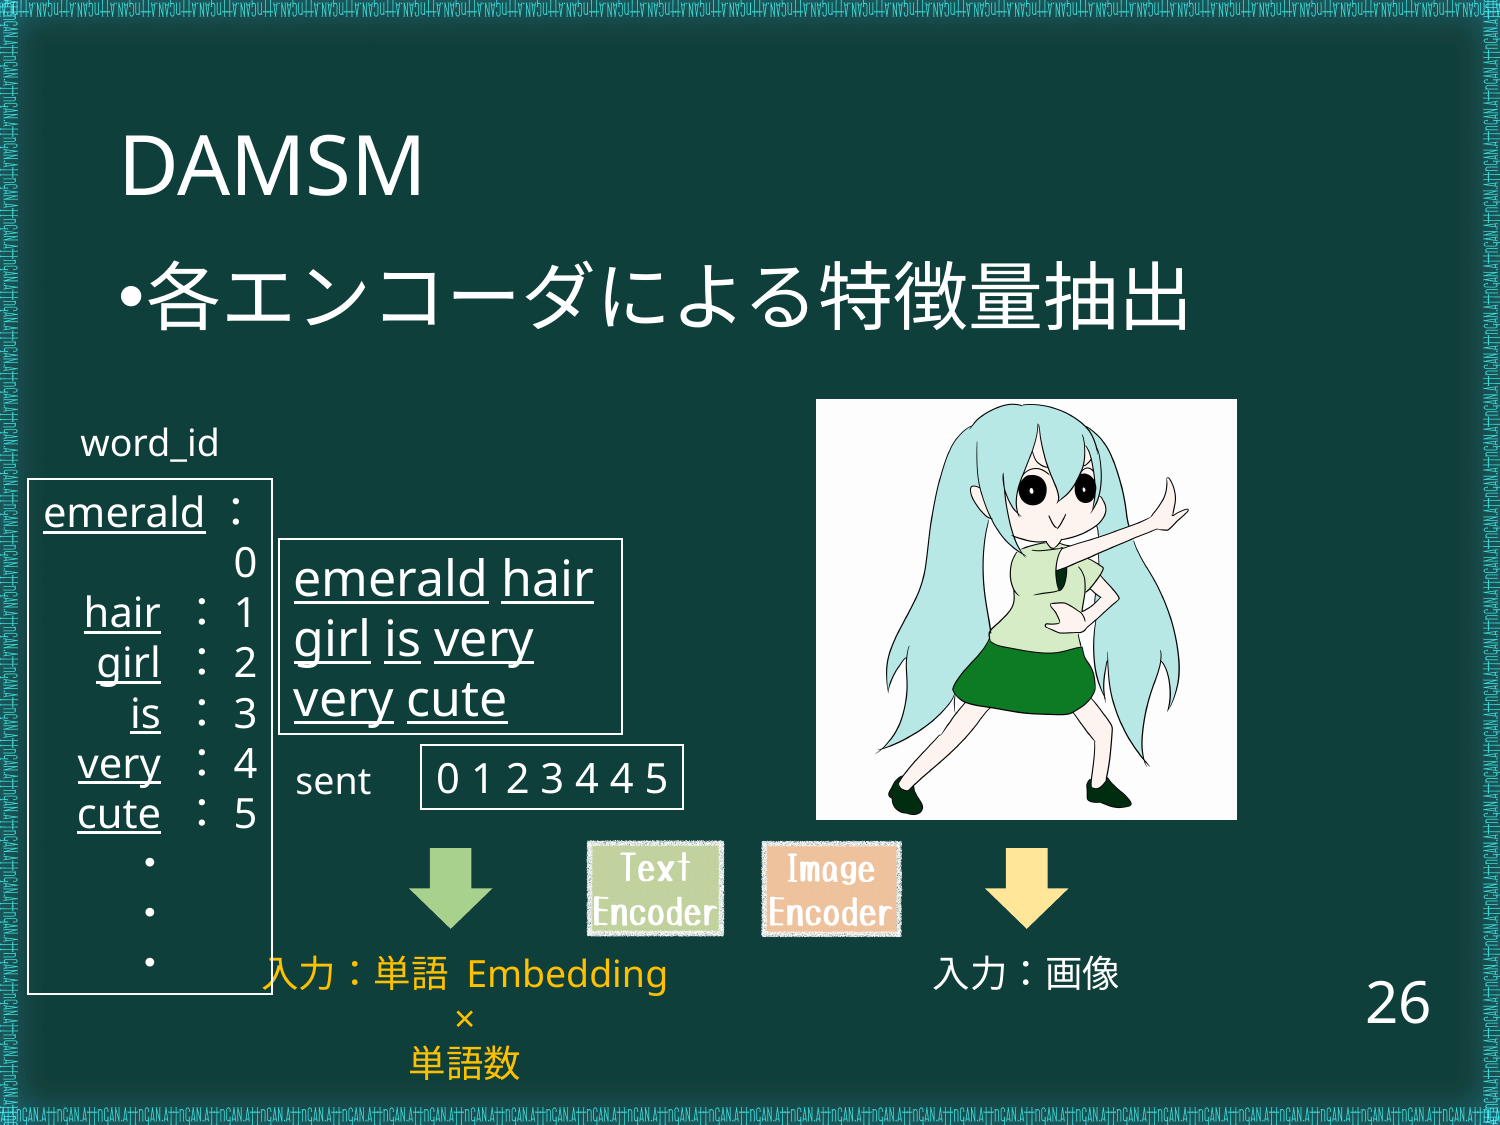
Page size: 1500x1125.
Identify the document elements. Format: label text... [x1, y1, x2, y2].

list 各エンコーダによる特徴量抽出 [103, 252, 1397, 967]
text_box sent [280, 749, 387, 810]
text_box [982, 847, 1071, 931]
text_box word_id [65, 411, 235, 472]
picture [0, 0, 1500, 1125]
text_box 入力：単語 Embedding × 単語数 [246, 942, 684, 1092]
slide_number 26 [1097, 972, 1447, 1037]
title DAMSM [103, 59, 1397, 252]
text_box emerald hair girl is very very cute [278, 538, 623, 735]
text_box 0 1 2 3 4 4 5 [420, 744, 545, 810]
text_box 入力：画像 [955, 942, 1136, 1002]
text_box [406, 847, 495, 931]
text_box emerald：0 hair ：1 girl ：2 is ：3 very ：4 cute ：5 ・ ・ ・ [27, 478, 273, 995]
